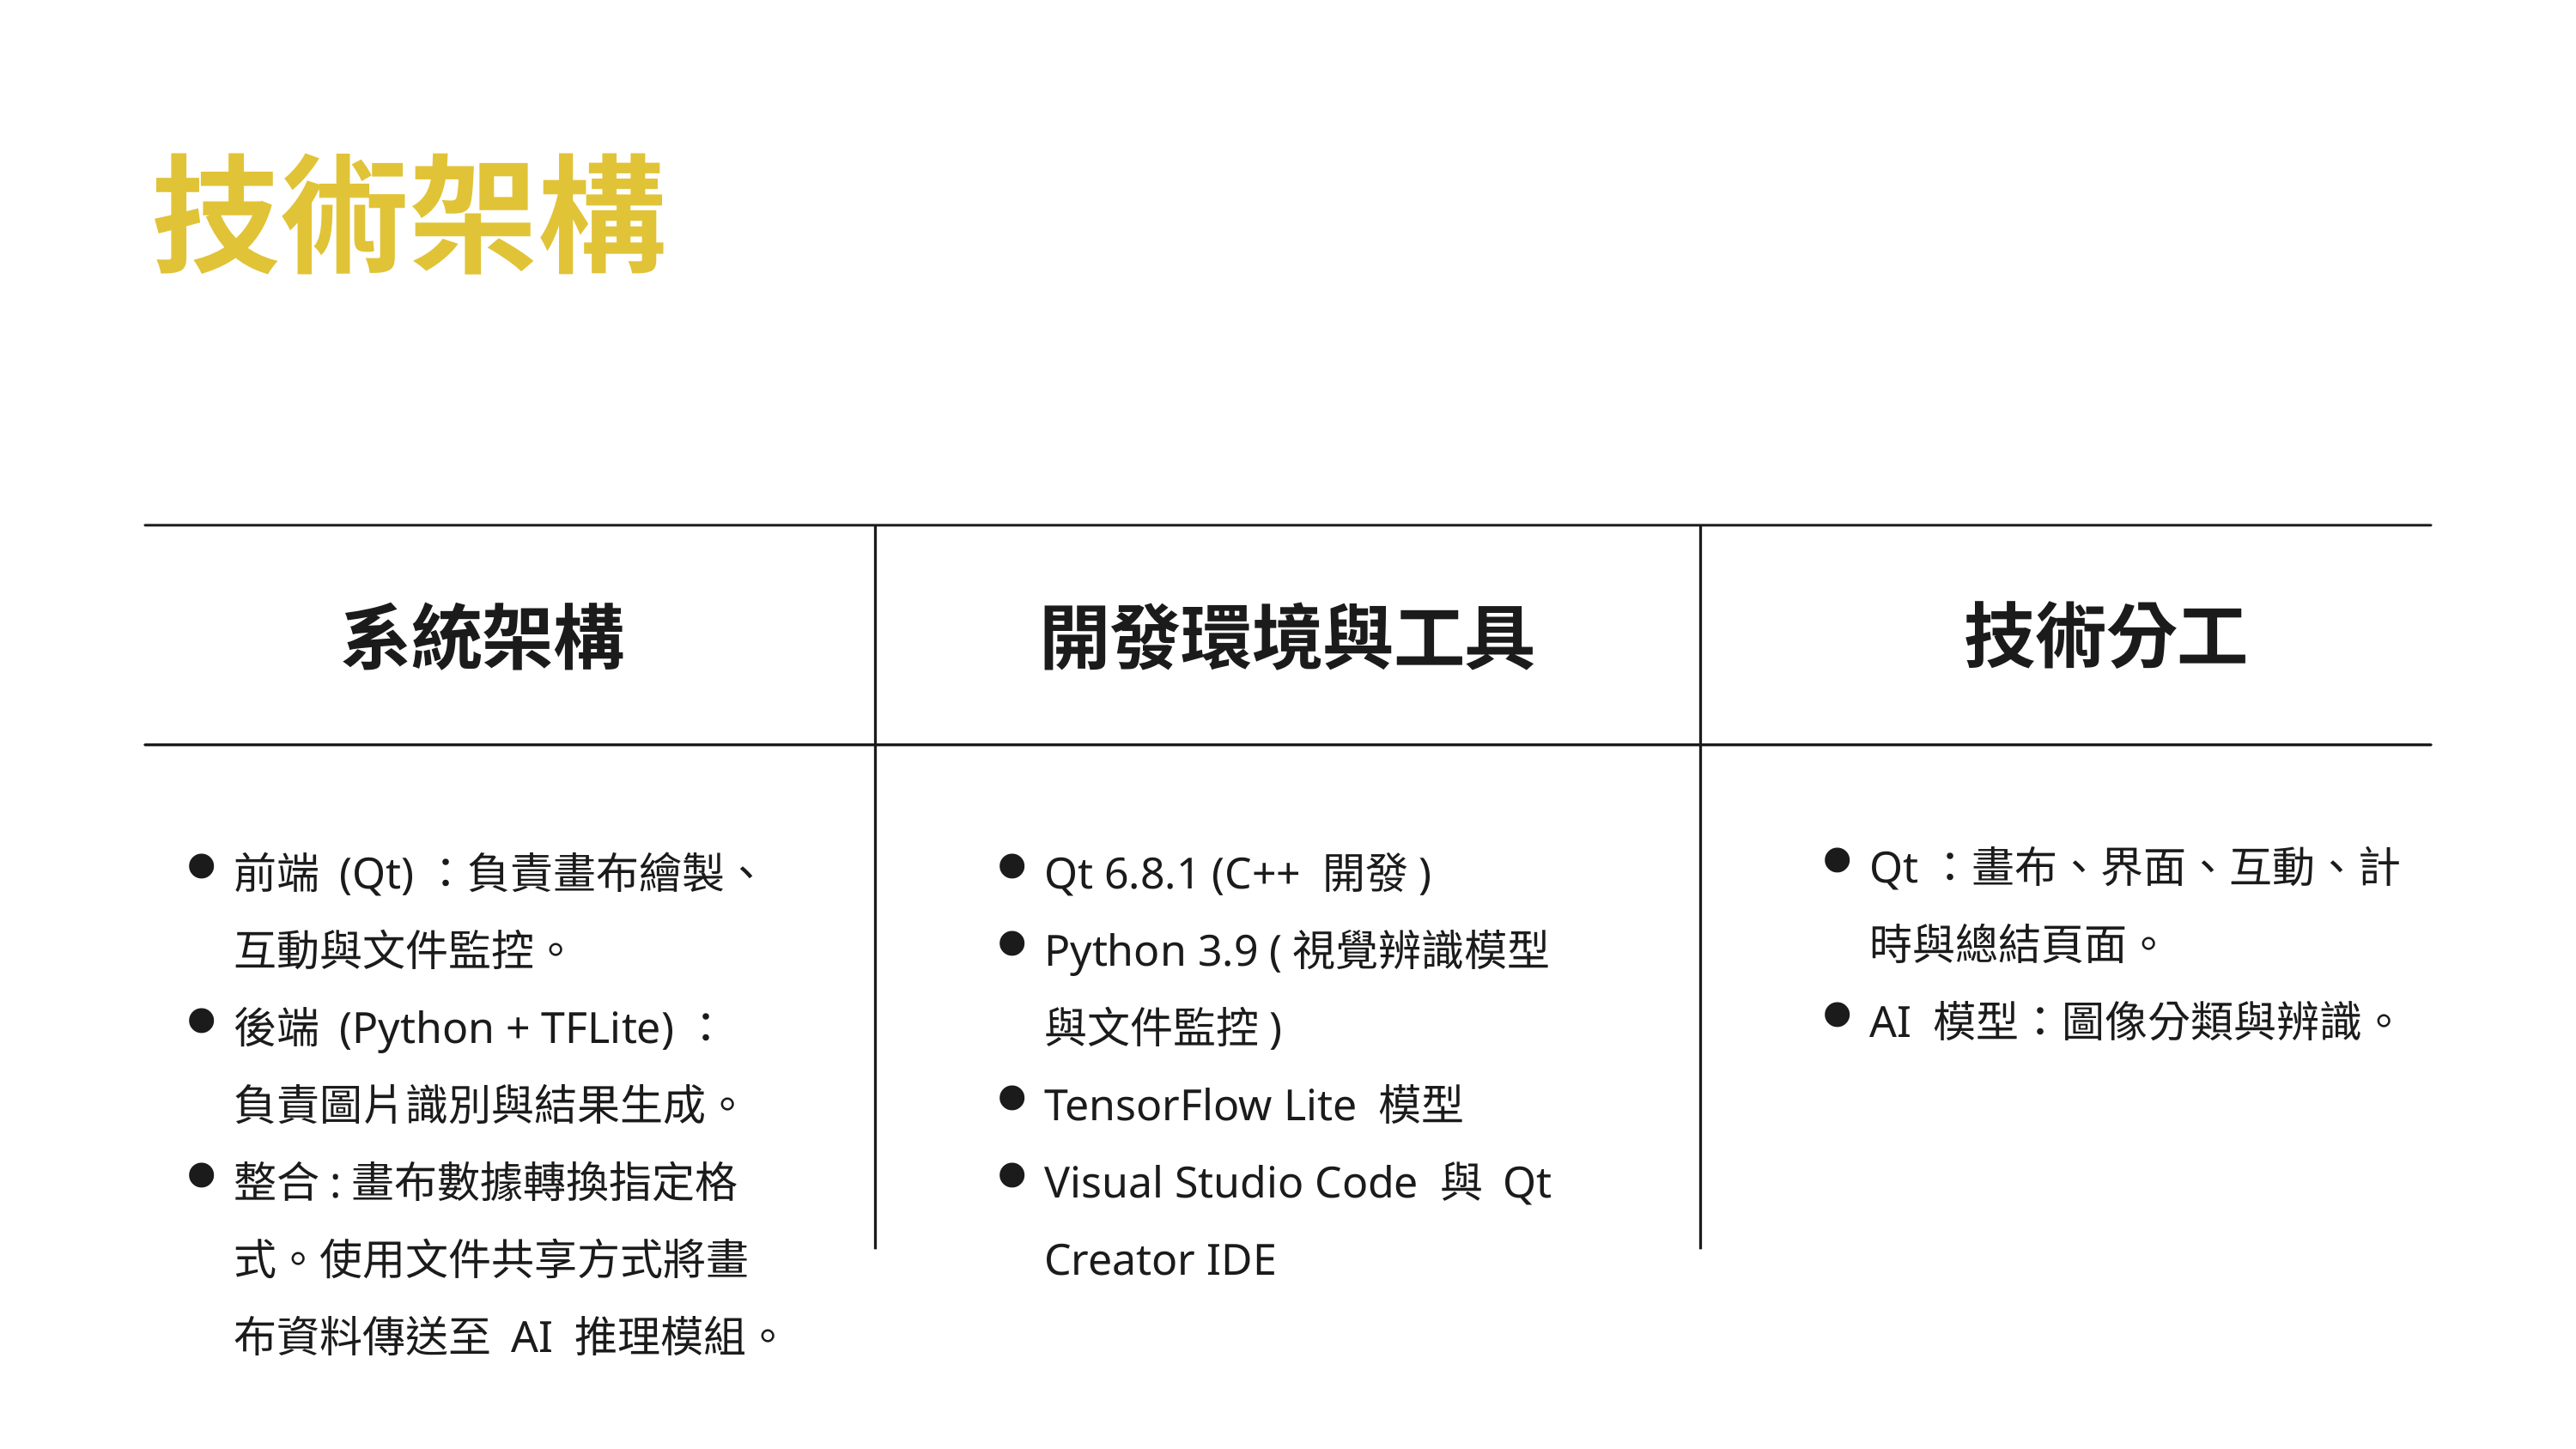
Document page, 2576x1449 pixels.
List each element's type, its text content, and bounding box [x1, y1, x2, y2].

text_box 系統架構 [191, 614, 775, 679]
text_box 技術架構 [151, 134, 1702, 289]
text_box Qt：畫布、界面、互動、計時與總結頁面。 AI 模型：圖像分類與辨識。 [1821, 814, 2405, 1046]
text_box 開發環境與工具 [984, 614, 1592, 679]
text_box Qt 6.8.1 (C++ 開發) Python 3.9 (視覺辨識模型與文件監控) TensorFlow Lite 模型 Visual Studio Code 與 Qt Creator IDE [996, 820, 1580, 1284]
text_box 技術分工 [1809, 612, 2403, 677]
text_box 前端 (Qt)：負責畫布繪製、互動與文件監控。 後端 (Python + TFLite)：負責圖片識別與結果生成。 整合:畫布數據轉換指定格式。使用文件共享方式將畫布資料傳送至 AI 推理模組。 [185, 820, 769, 1361]
